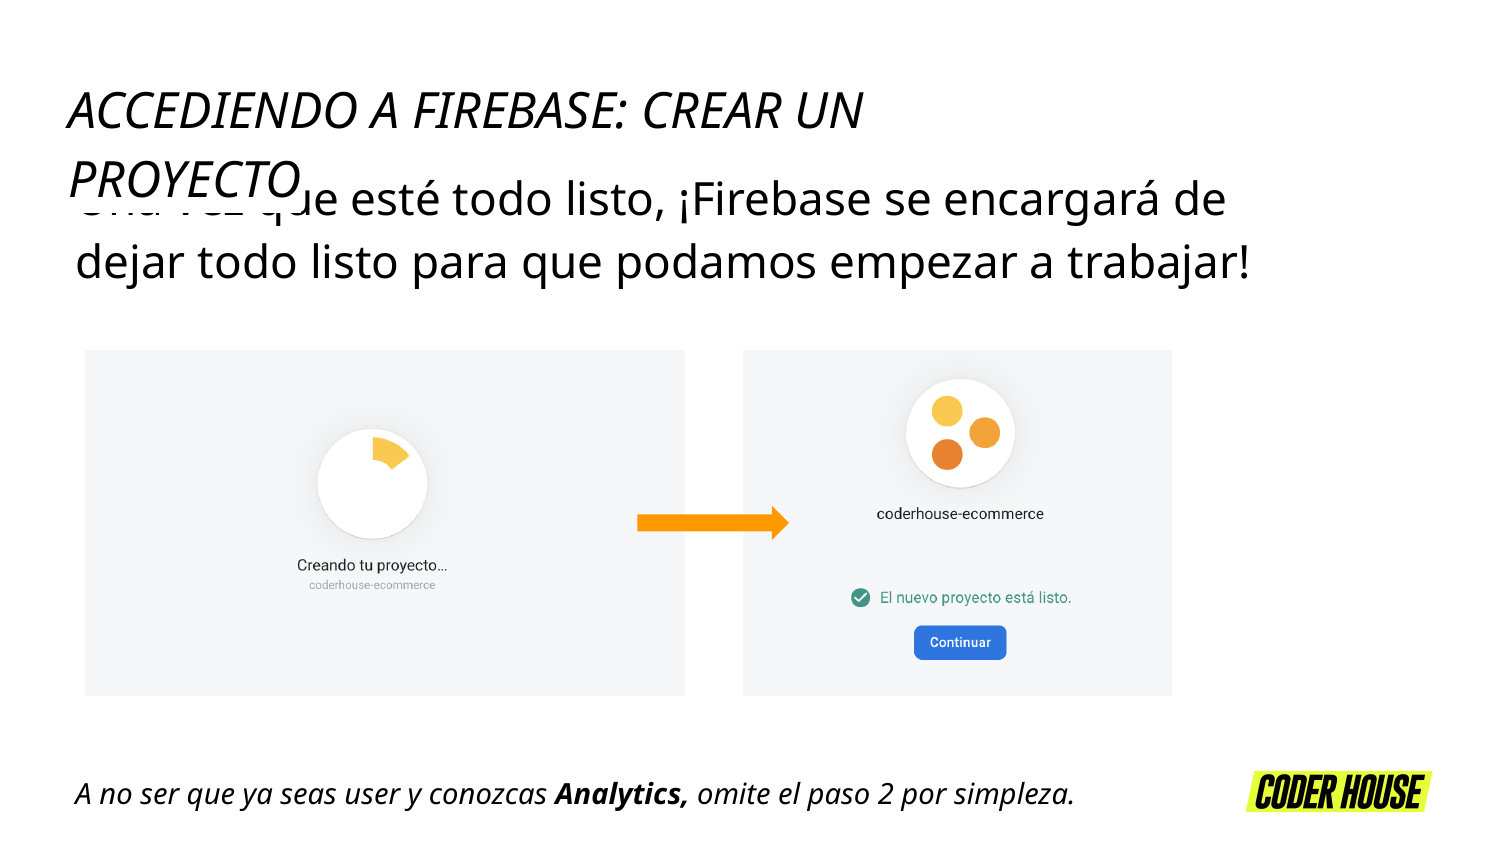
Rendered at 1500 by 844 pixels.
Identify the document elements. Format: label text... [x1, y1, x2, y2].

text_box [690, 514, 738, 532]
picture [1241, 764, 1437, 819]
text_box A no ser que ya seas user y conozcas Analytics, omite el paso 2 por simpleza. [60, 760, 1106, 822]
picture [743, 350, 1172, 696]
text_box Una vez que esté todo listo, ¡Firebase se encargará de dejar todo listo para que podamos empezar a trabajar! [60, 146, 1366, 351]
text_box ACCEDIENDO A FIREBASE: CREAR UN PROYECTO [53, 54, 980, 129]
picture [85, 350, 685, 696]
